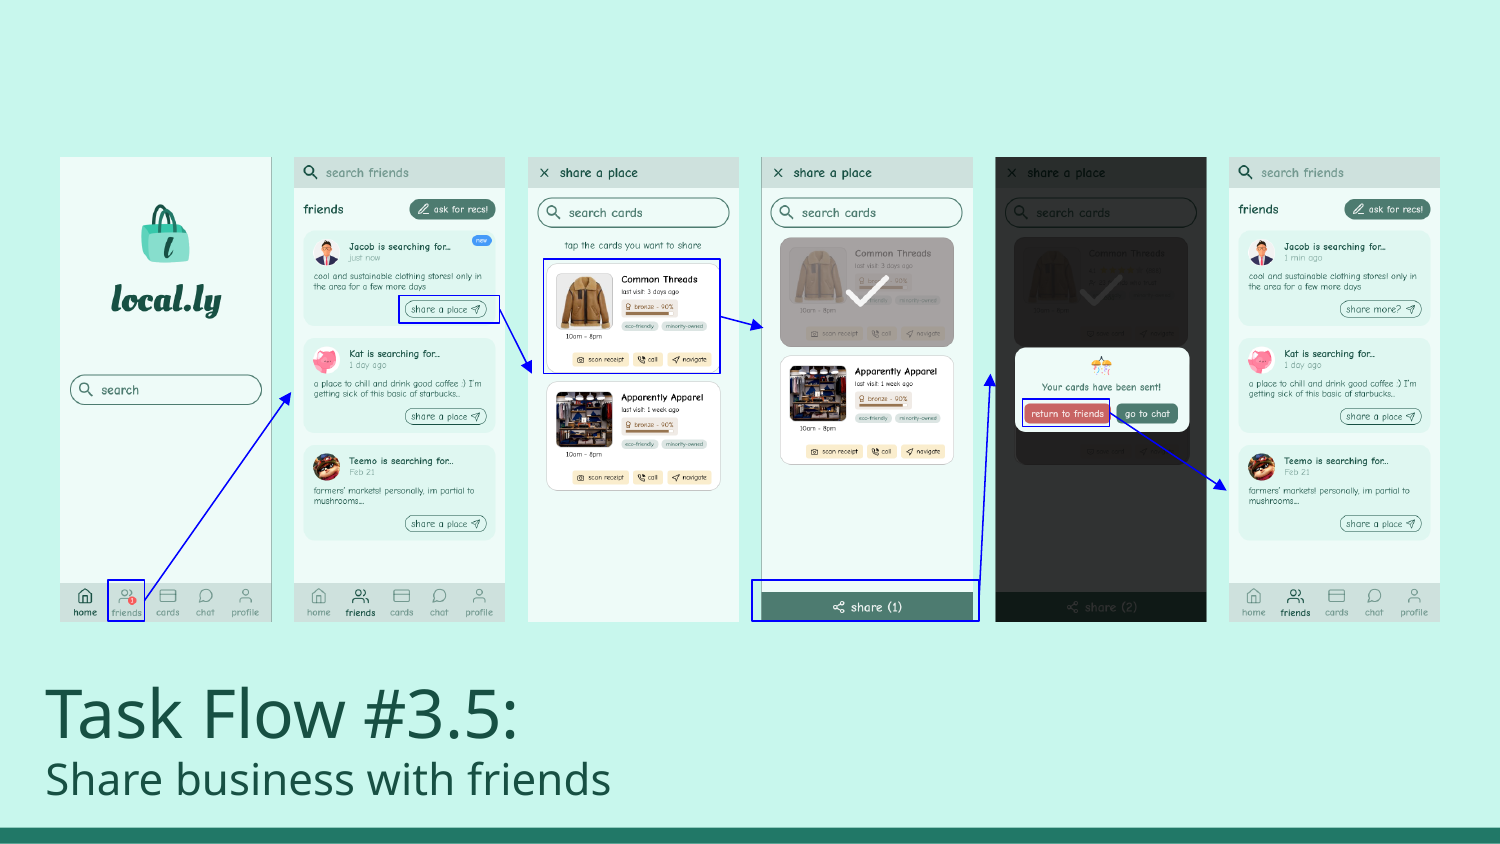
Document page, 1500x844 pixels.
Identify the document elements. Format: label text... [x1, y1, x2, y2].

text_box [978, 373, 991, 601]
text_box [1109, 412, 1227, 491]
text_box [499, 309, 533, 374]
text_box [144, 391, 292, 601]
title Task Flow #3.5: Share business with friends [30, 655, 1456, 820]
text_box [719, 316, 764, 329]
picture [60, 156, 1440, 622]
